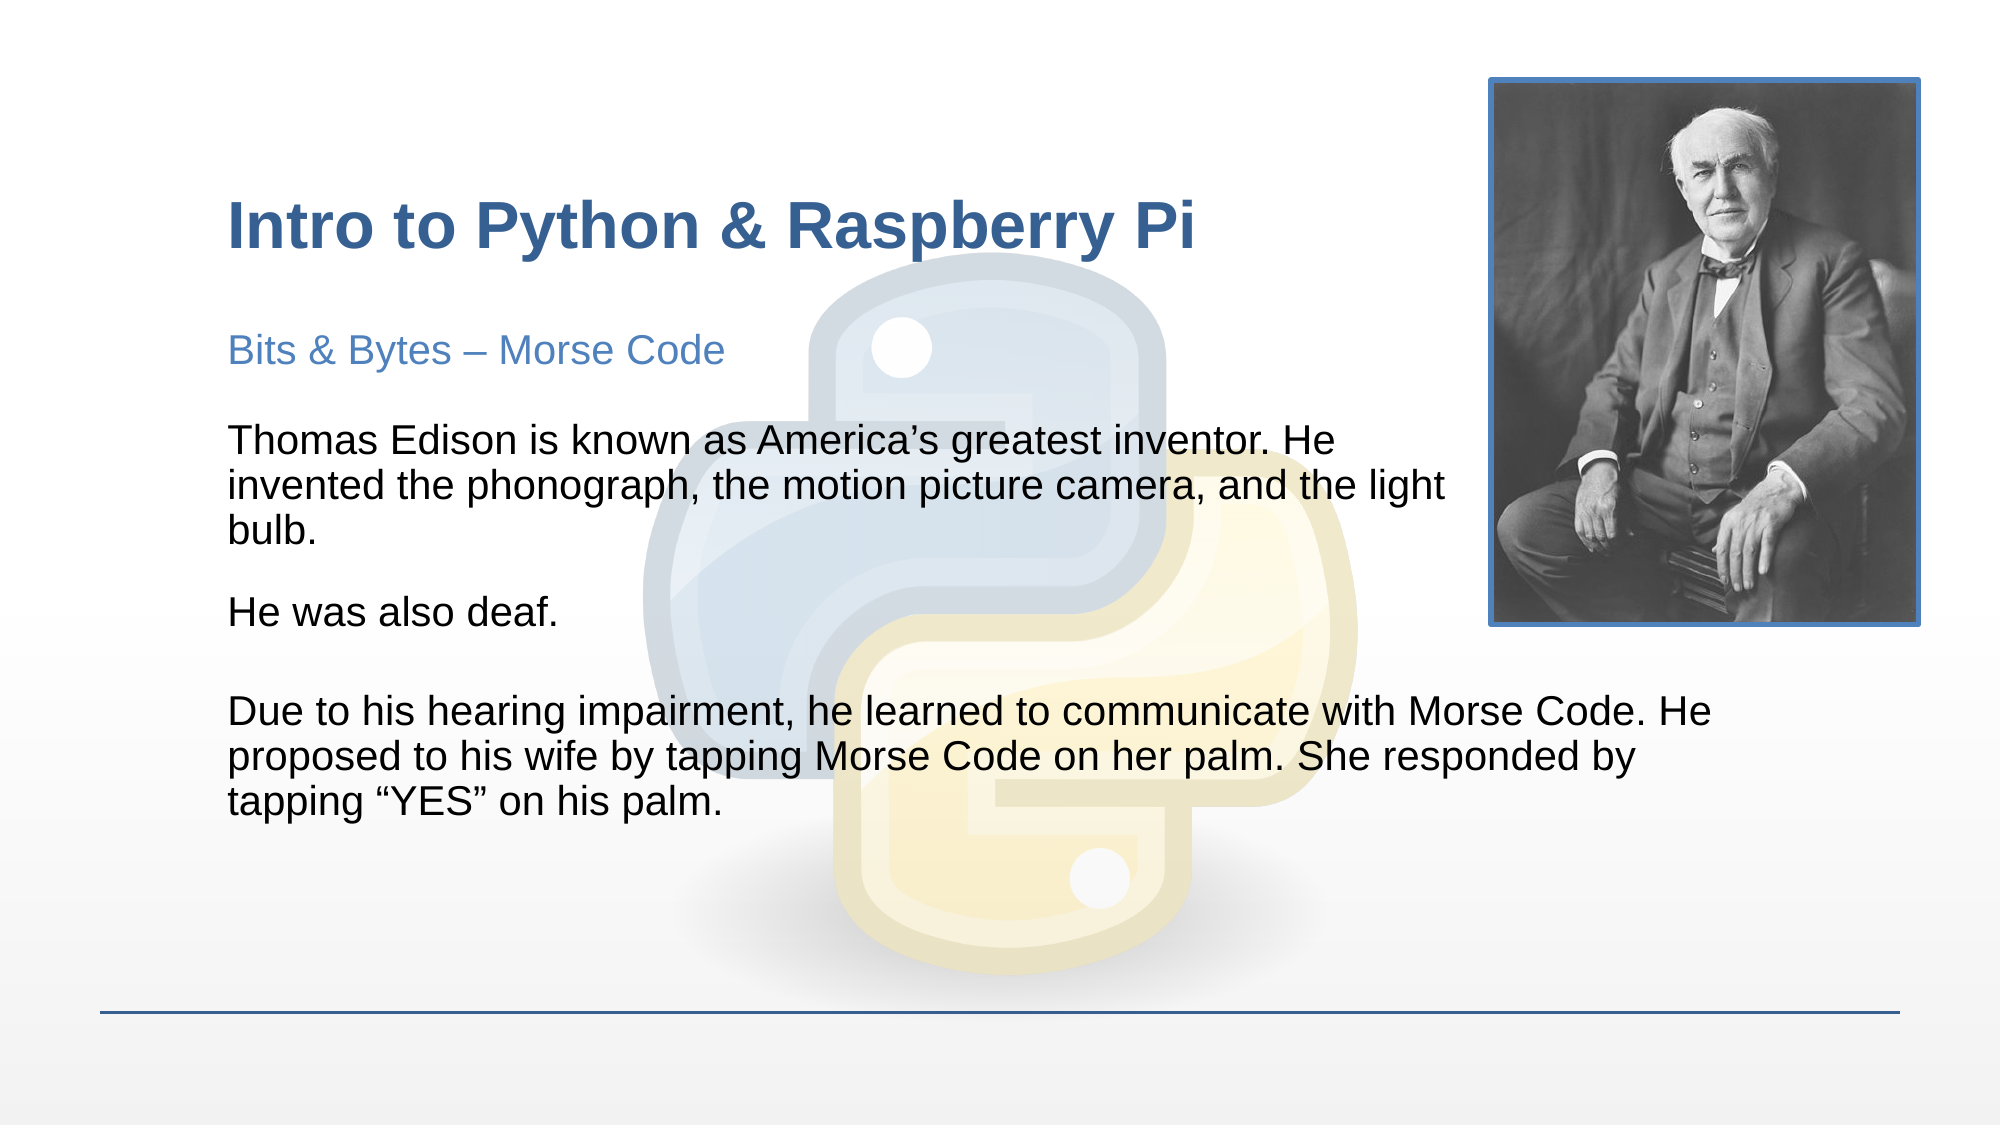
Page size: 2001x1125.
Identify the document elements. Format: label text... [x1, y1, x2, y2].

list Thomas Edison is known as America’s greatest inventor. He invented the phonograph, the motion picture camera, and the light bulb. He was also deaf. [212, 410, 1467, 675]
picture [1493, 82, 1916, 623]
list Bits & Bytes – Morse Code [212, 298, 1488, 404]
title Intro to Python & Raspberry Pi [212, 82, 1488, 271]
text_box Due to his hearing impairment, he learned to communicate with Morse Code. He proposed to his wife by tapping Morse Code on her palm. She responded by tapping “YES” on his palm. [212, 681, 1788, 883]
